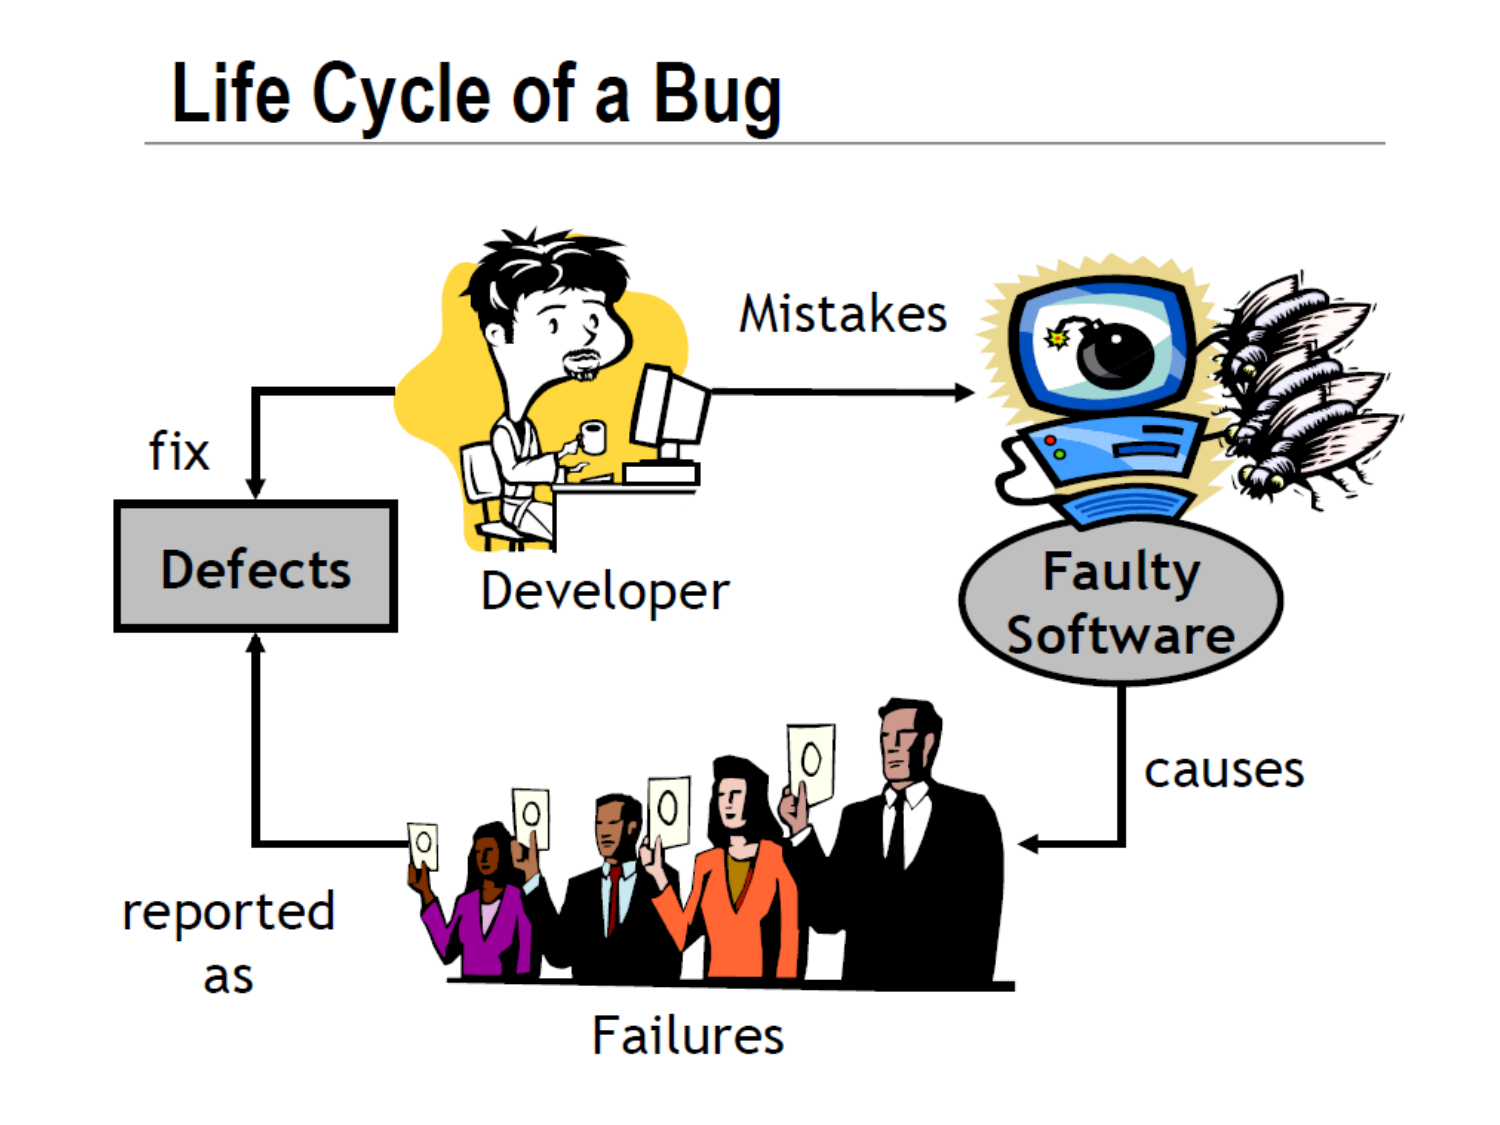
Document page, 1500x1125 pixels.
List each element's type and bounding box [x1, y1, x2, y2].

picture [87, 37, 1411, 1069]
